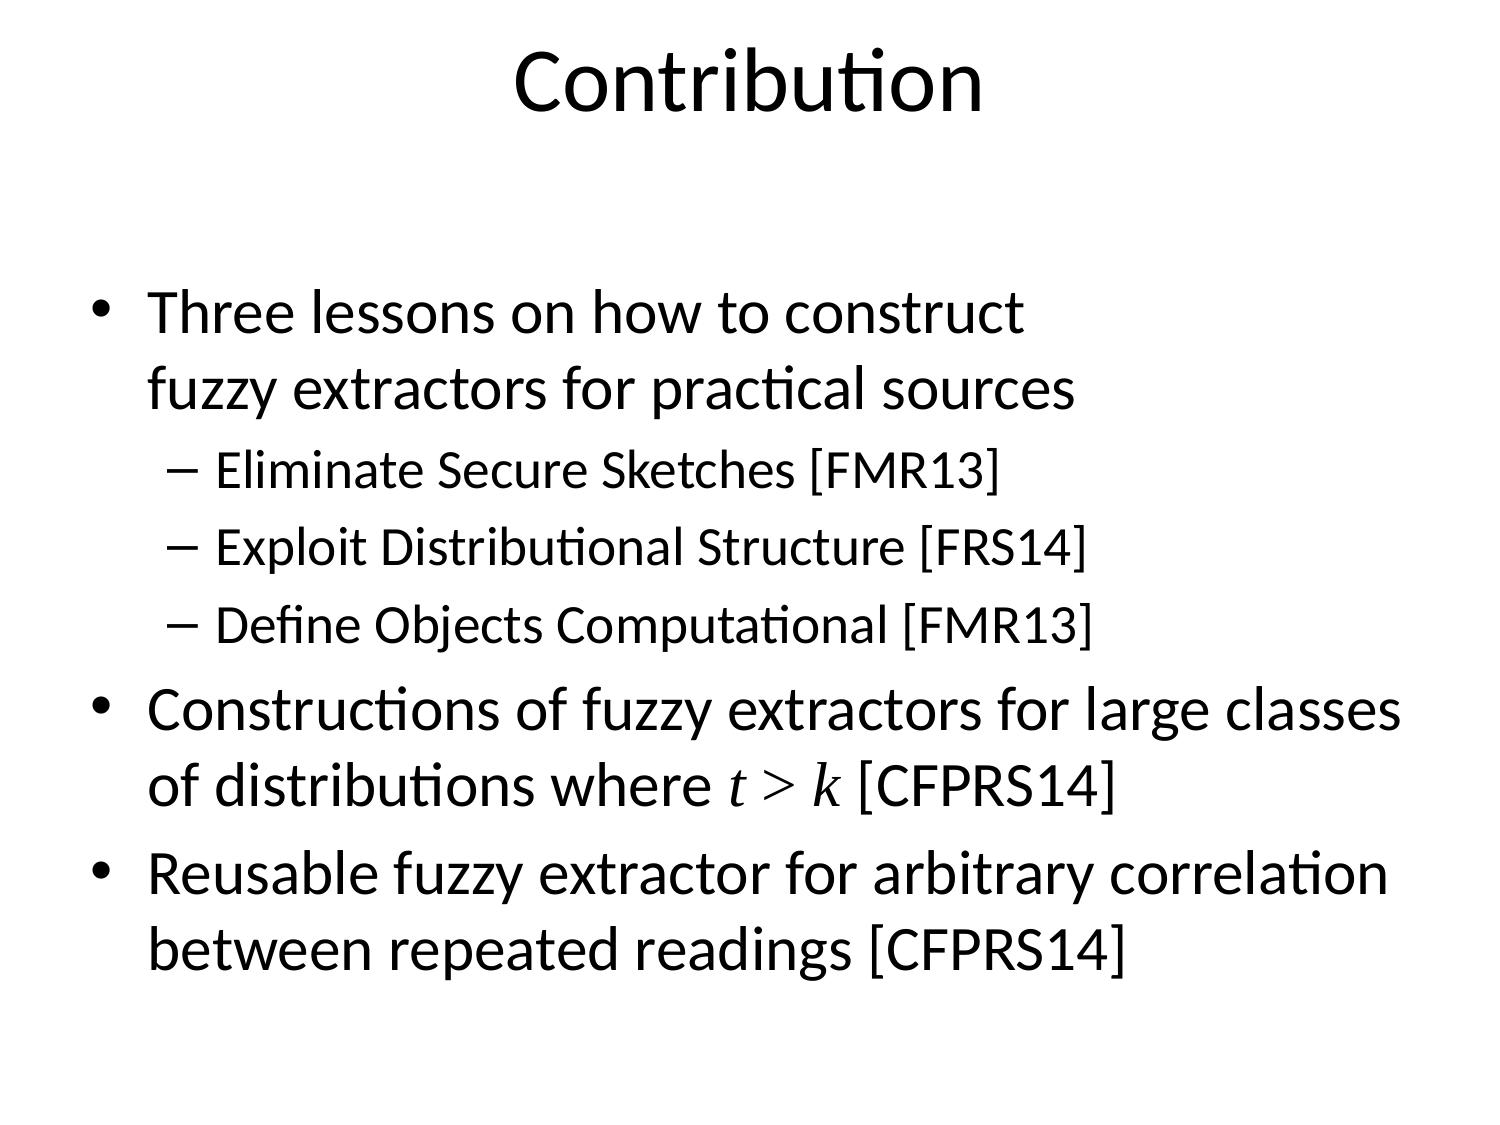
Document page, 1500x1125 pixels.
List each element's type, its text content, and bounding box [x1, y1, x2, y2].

list Three lessons on how to construct fuzzy extractors for practical sources Eliminate Secure Sketches [FMR13] Exploit Distributional Structure [FRS14] Define Objects Computational [FMR13] Constructions of fuzzy extractors for large classes of distributions where t > k [CFPRS14] Reusable fuzzy extractor for arbitrary correlation between repeated readings [CFPRS14] [75, 262, 1425, 1005]
title Contribution [75, 0, 1425, 169]
